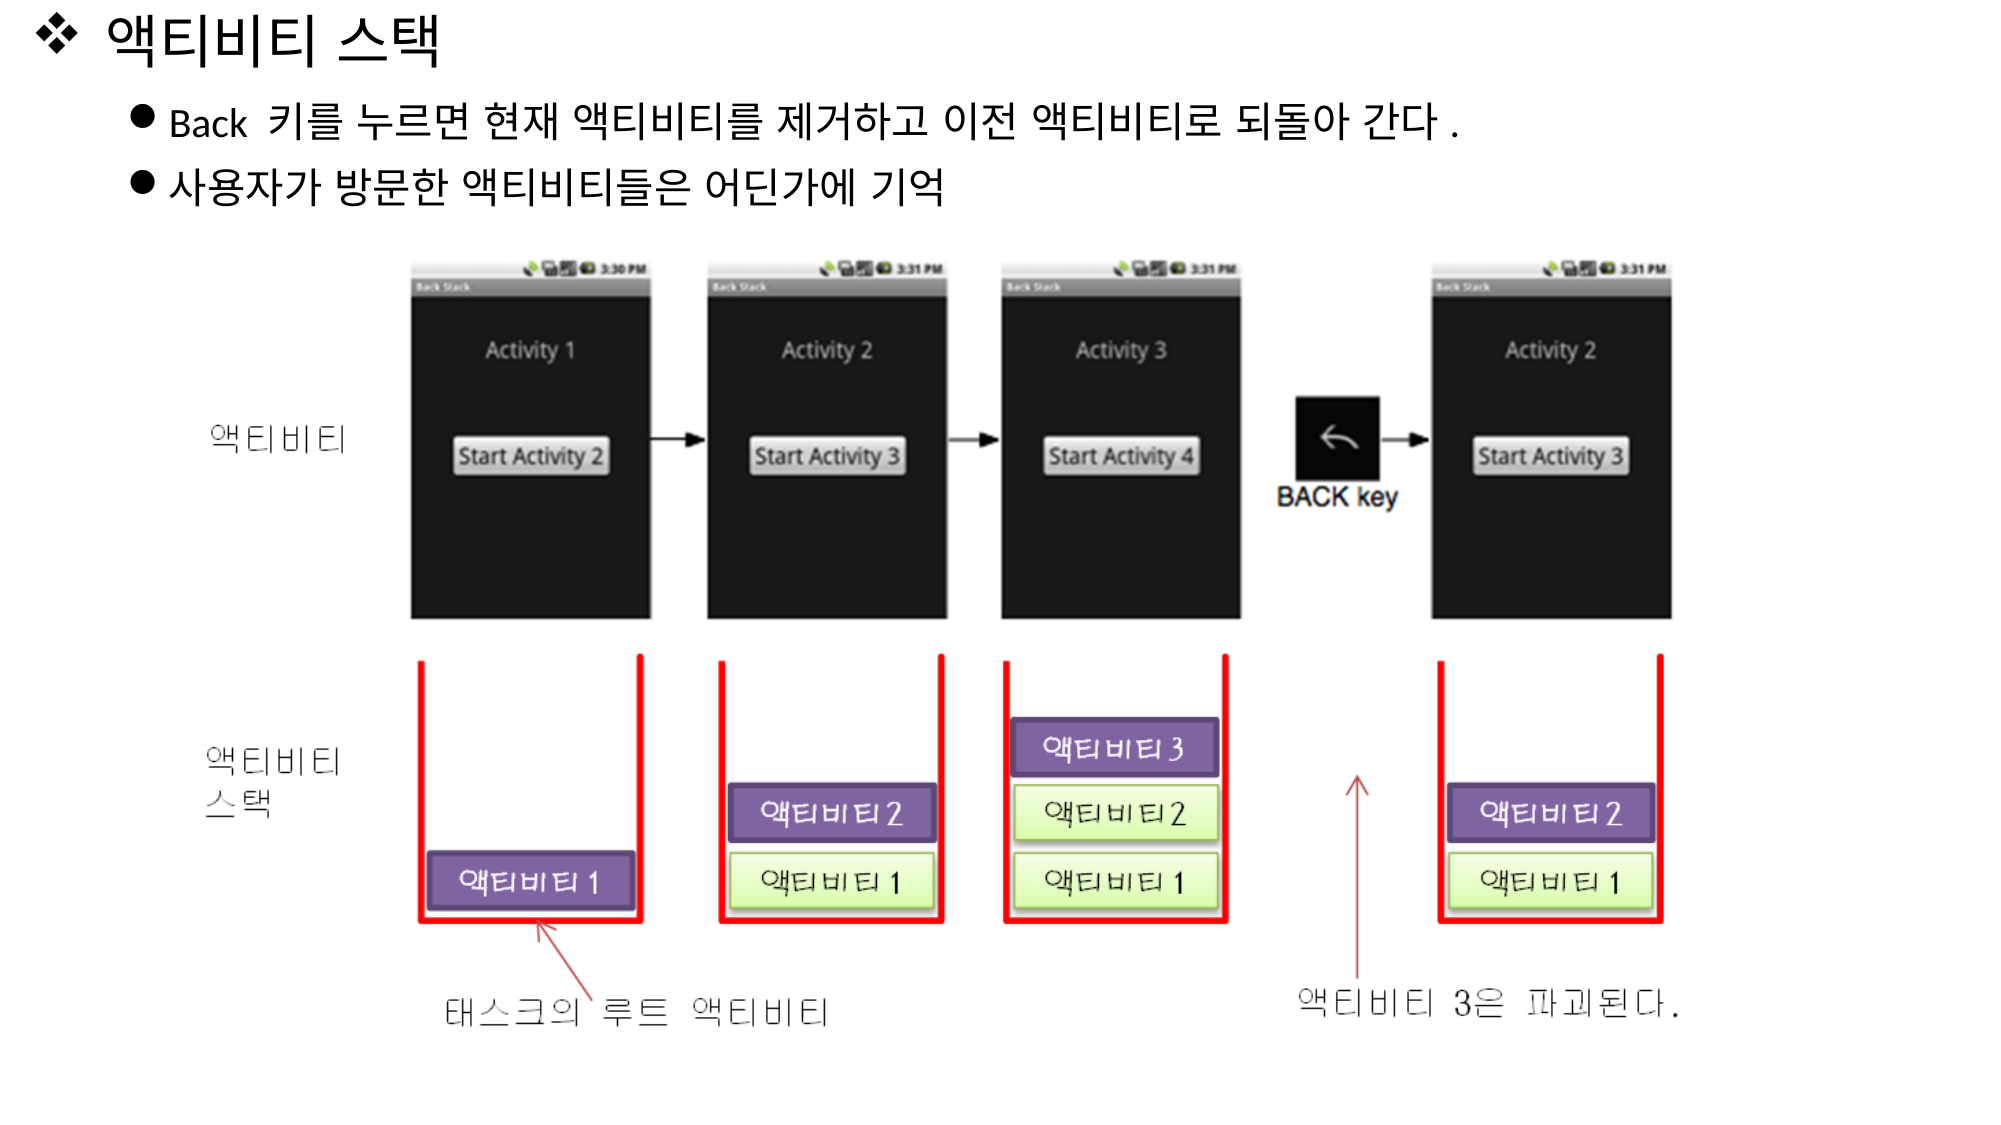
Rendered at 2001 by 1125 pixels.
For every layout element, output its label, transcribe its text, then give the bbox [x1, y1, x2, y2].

picture [195, 244, 1709, 1038]
list Back 키를 누르면 현재 액티비티를 제거하고 이전 액티비티로 되돌아 간다. 사용자가 방문한 액티비티들은 어딘가에 기억 [112, 94, 1837, 223]
title 액티비티 스택 [15, 17, 1045, 73]
